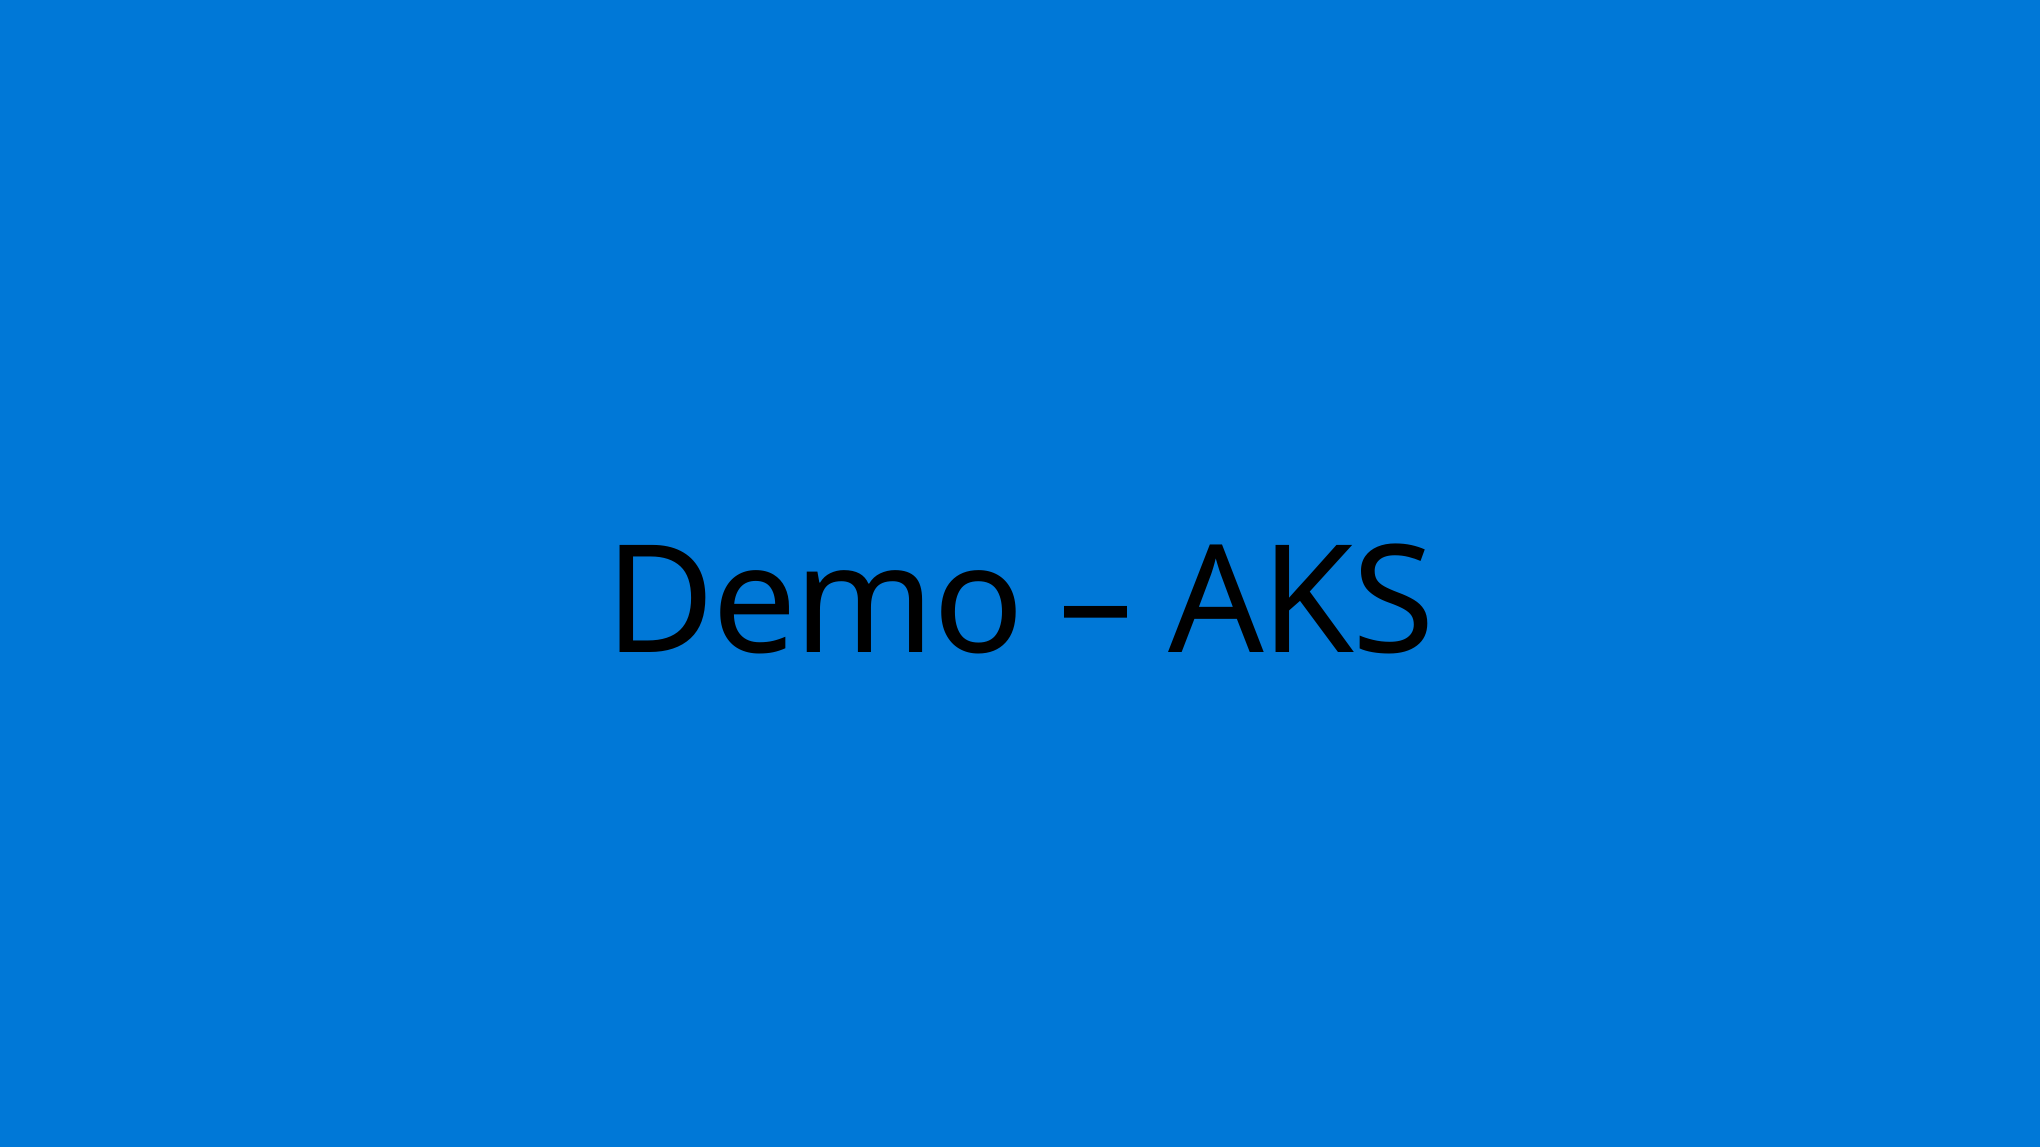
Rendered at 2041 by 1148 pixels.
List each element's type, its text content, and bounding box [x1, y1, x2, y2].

title Demo – AKS [0, 507, 2041, 702]
